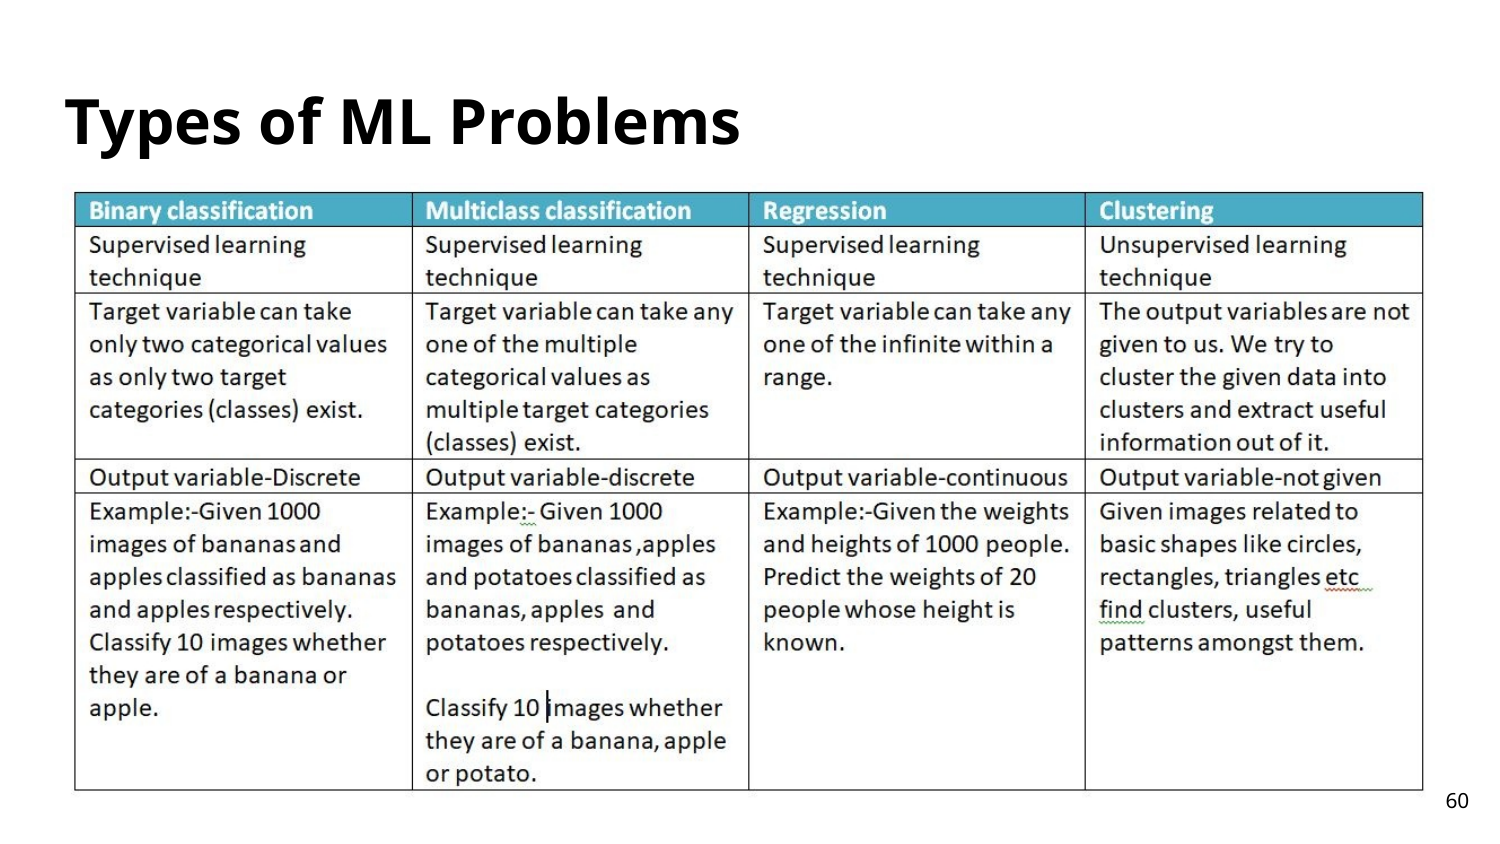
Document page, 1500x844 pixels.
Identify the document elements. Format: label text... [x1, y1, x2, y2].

slide_number ‹#› [1394, 769, 1484, 834]
title Types of ML Problems [49, 67, 1448, 173]
picture [61, 182, 1439, 820]
